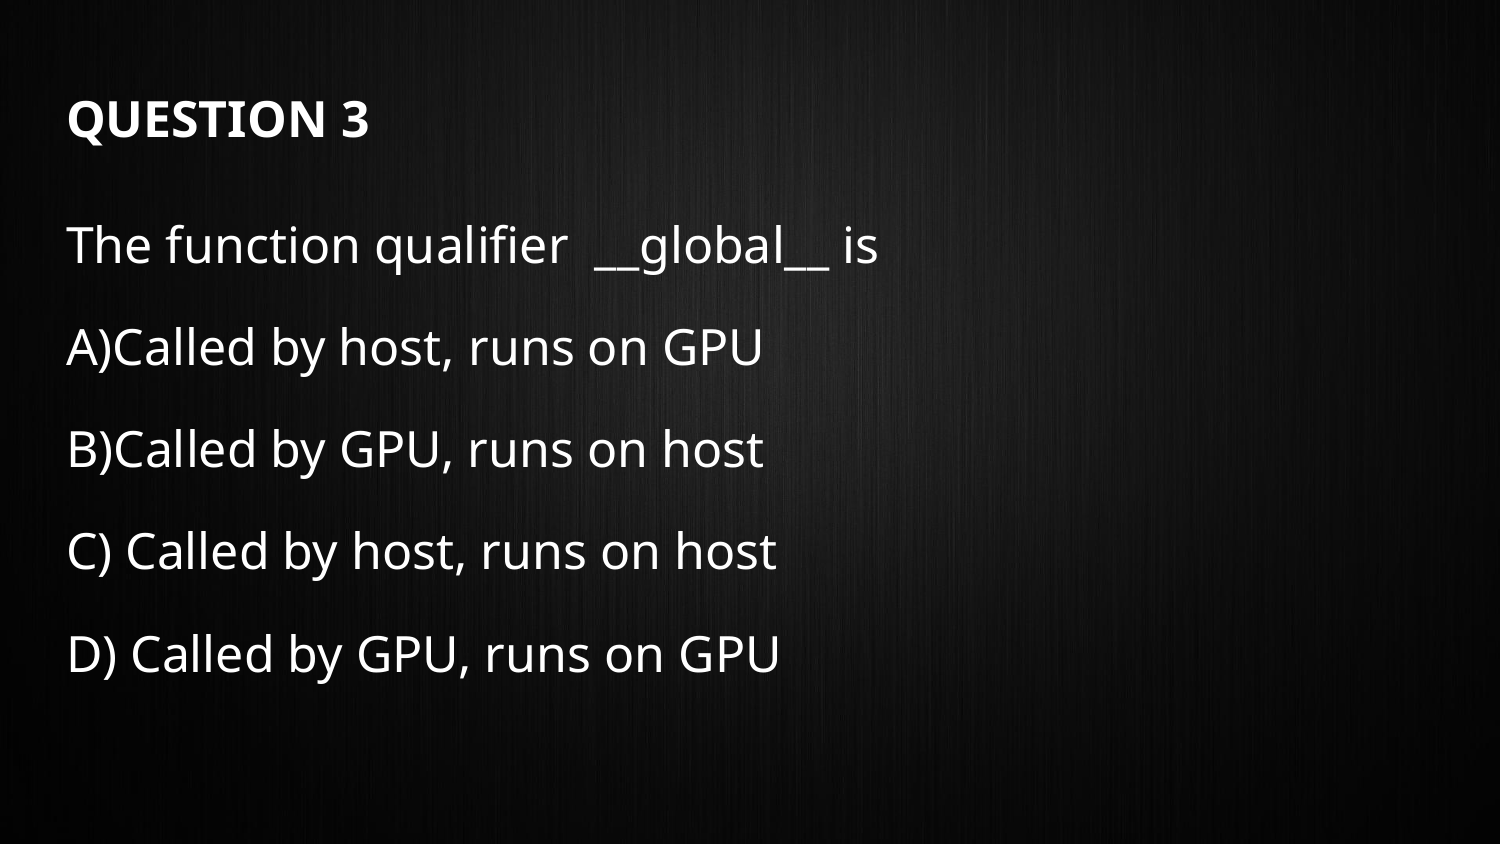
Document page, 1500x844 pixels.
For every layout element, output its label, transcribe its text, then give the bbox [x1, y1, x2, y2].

list The function qualifier __global__ is A)Called by host, runs on GPU B)Called by GPU, runs on host C) Called by host, runs on host D) Called by GPU, runs on GPU [51, 189, 1449, 750]
picture [0, 0, 1500, 844]
title QUESTION 3 [51, 72, 1449, 167]
